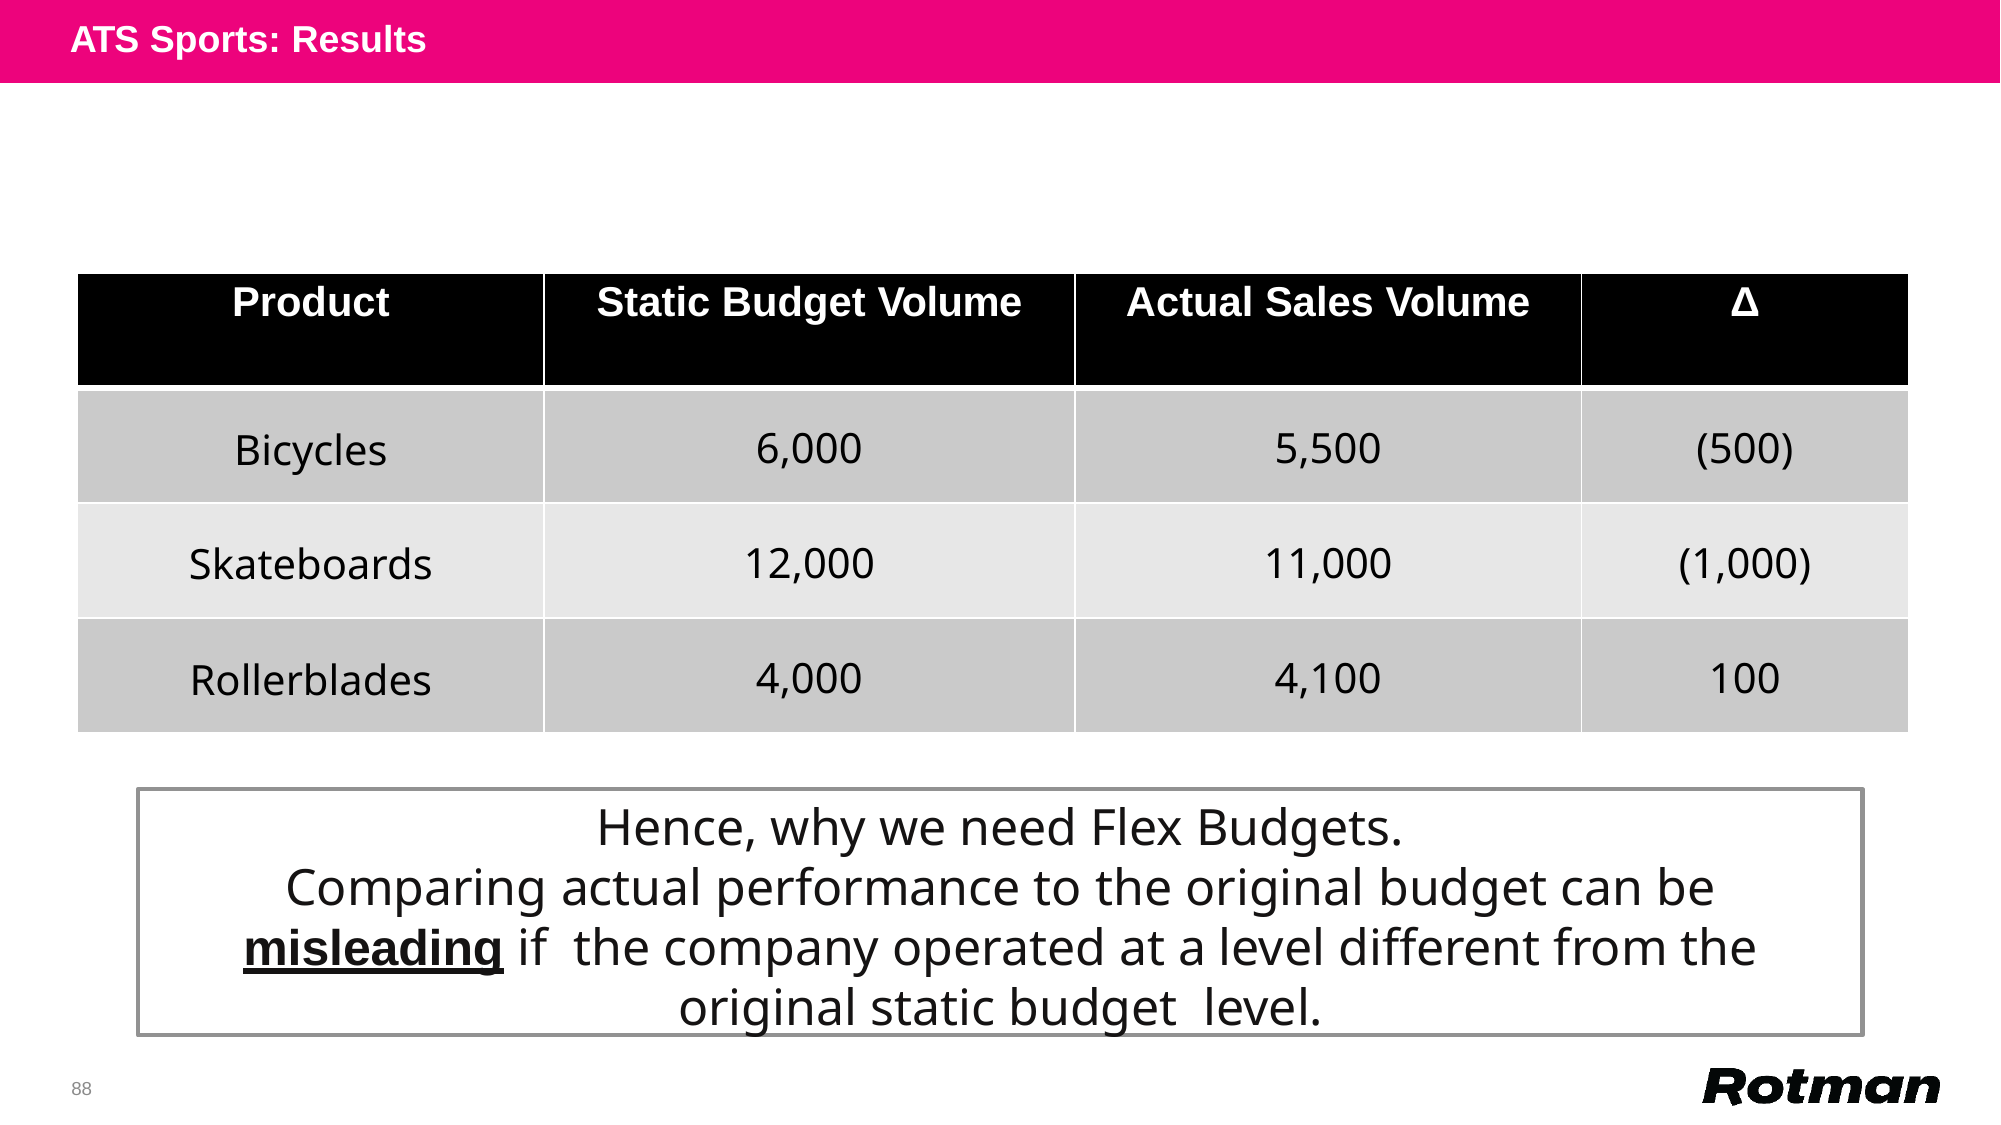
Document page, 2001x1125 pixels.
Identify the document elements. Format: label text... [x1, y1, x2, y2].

table_cell Rollerblades [78, 619, 543, 732]
subtitle ATS Sports: Results [55, 0, 1630, 79]
table_cell 6,000 [545, 391, 1074, 502]
table_cell 5,500 [1076, 391, 1581, 502]
table_cell 4,000 [545, 619, 1074, 732]
table_cell (500) [1582, 391, 1908, 502]
table_cell Skateboards [78, 504, 543, 617]
table_header Actual Sales Volume [1076, 274, 1581, 385]
table_cell 4,100 [1076, 619, 1581, 732]
text_box Hence, why we need Flex Budgets. Comparing actual performance to the original budget can be misleading if the company operated at a level different from the original static budget level. [137, 789, 1863, 1036]
table_header Product [78, 274, 543, 385]
slide_number 88 [39, 761, 118, 1125]
table_cell Bicycles [78, 391, 543, 502]
table_cell 12,000 [545, 504, 1074, 617]
table_header Static Budget Volume [545, 274, 1074, 385]
table_cell 11,000 [1076, 504, 1581, 617]
table_cell (1,000) [1582, 504, 1908, 617]
table_header Δ [1582, 274, 1908, 385]
picture [1702, 1068, 1940, 1106]
table_cell 100 [1582, 619, 1908, 732]
